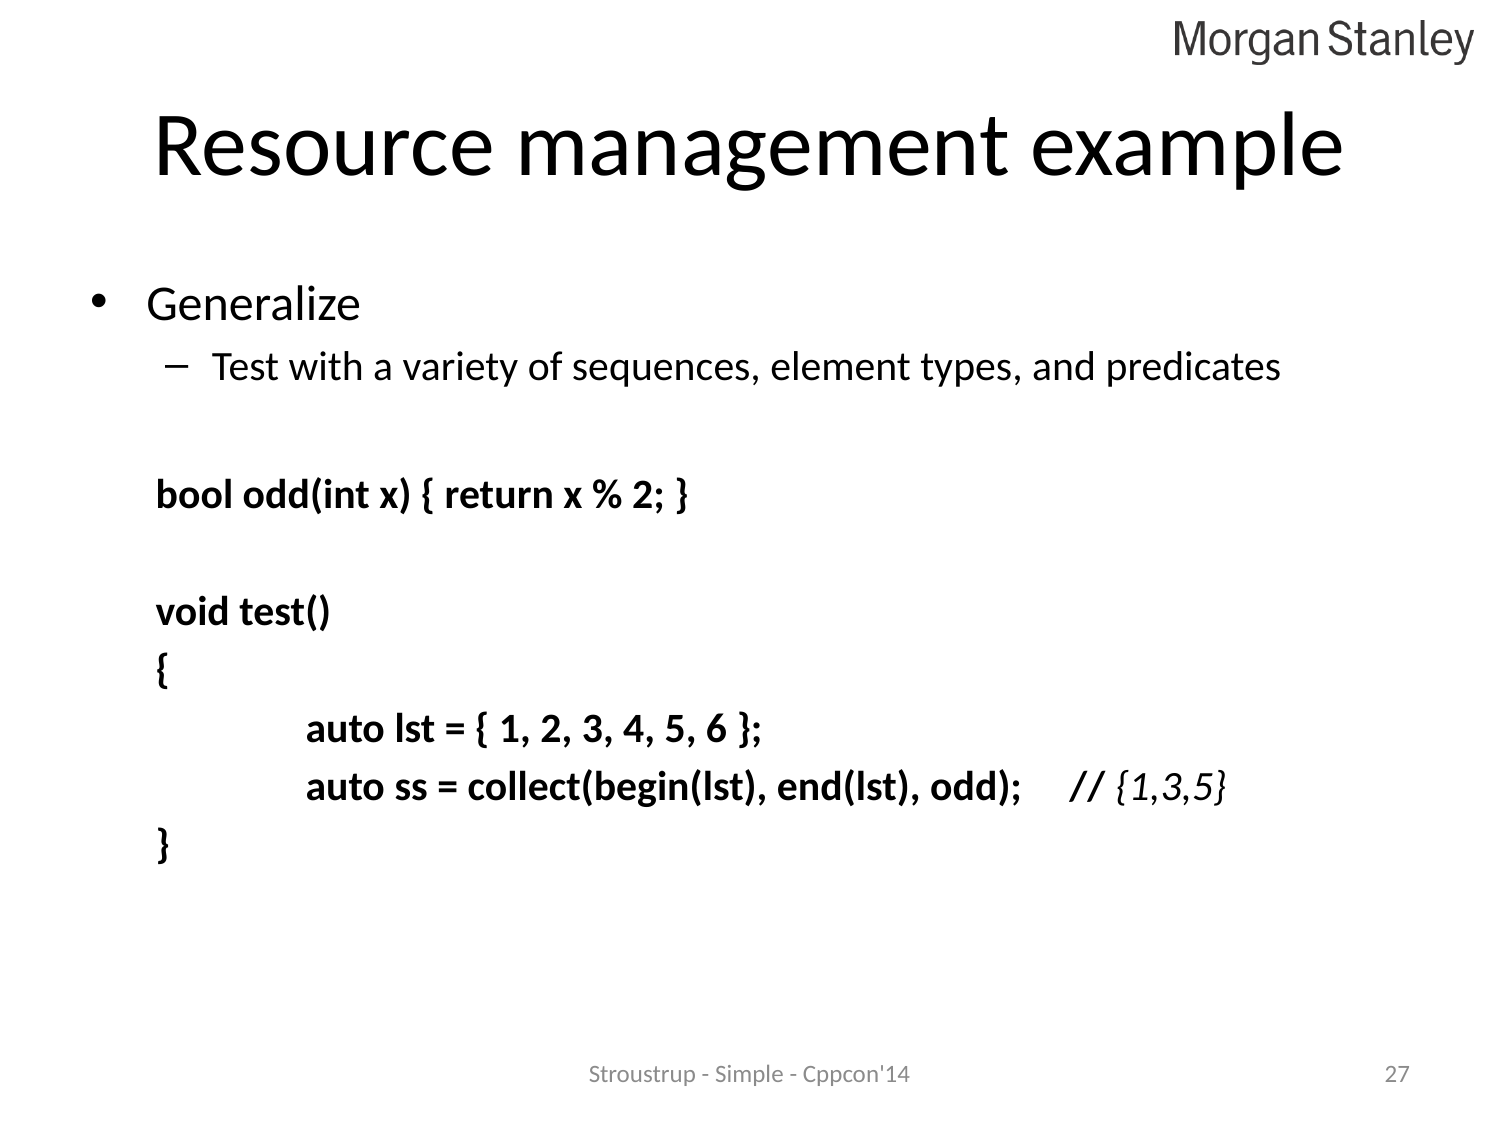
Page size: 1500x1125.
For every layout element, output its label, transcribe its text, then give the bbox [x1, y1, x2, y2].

picture [1175, 20, 1474, 65]
slide_number 27 [1074, 1042, 1425, 1103]
title Resource management example [75, 45, 1425, 233]
list Generalize Test with a variety of sequences, element types, and predicates bool odd(int x) { return x % 2; } void test() { auto lst = { 1, 2, 3, 4, 5, 6 }; auto ss = collect(begin(lst), end(lst), odd); // {1,3,5} } [75, 262, 1425, 1025]
footer Stroustrup - Simple - Cppcon'14 [512, 1042, 988, 1103]
